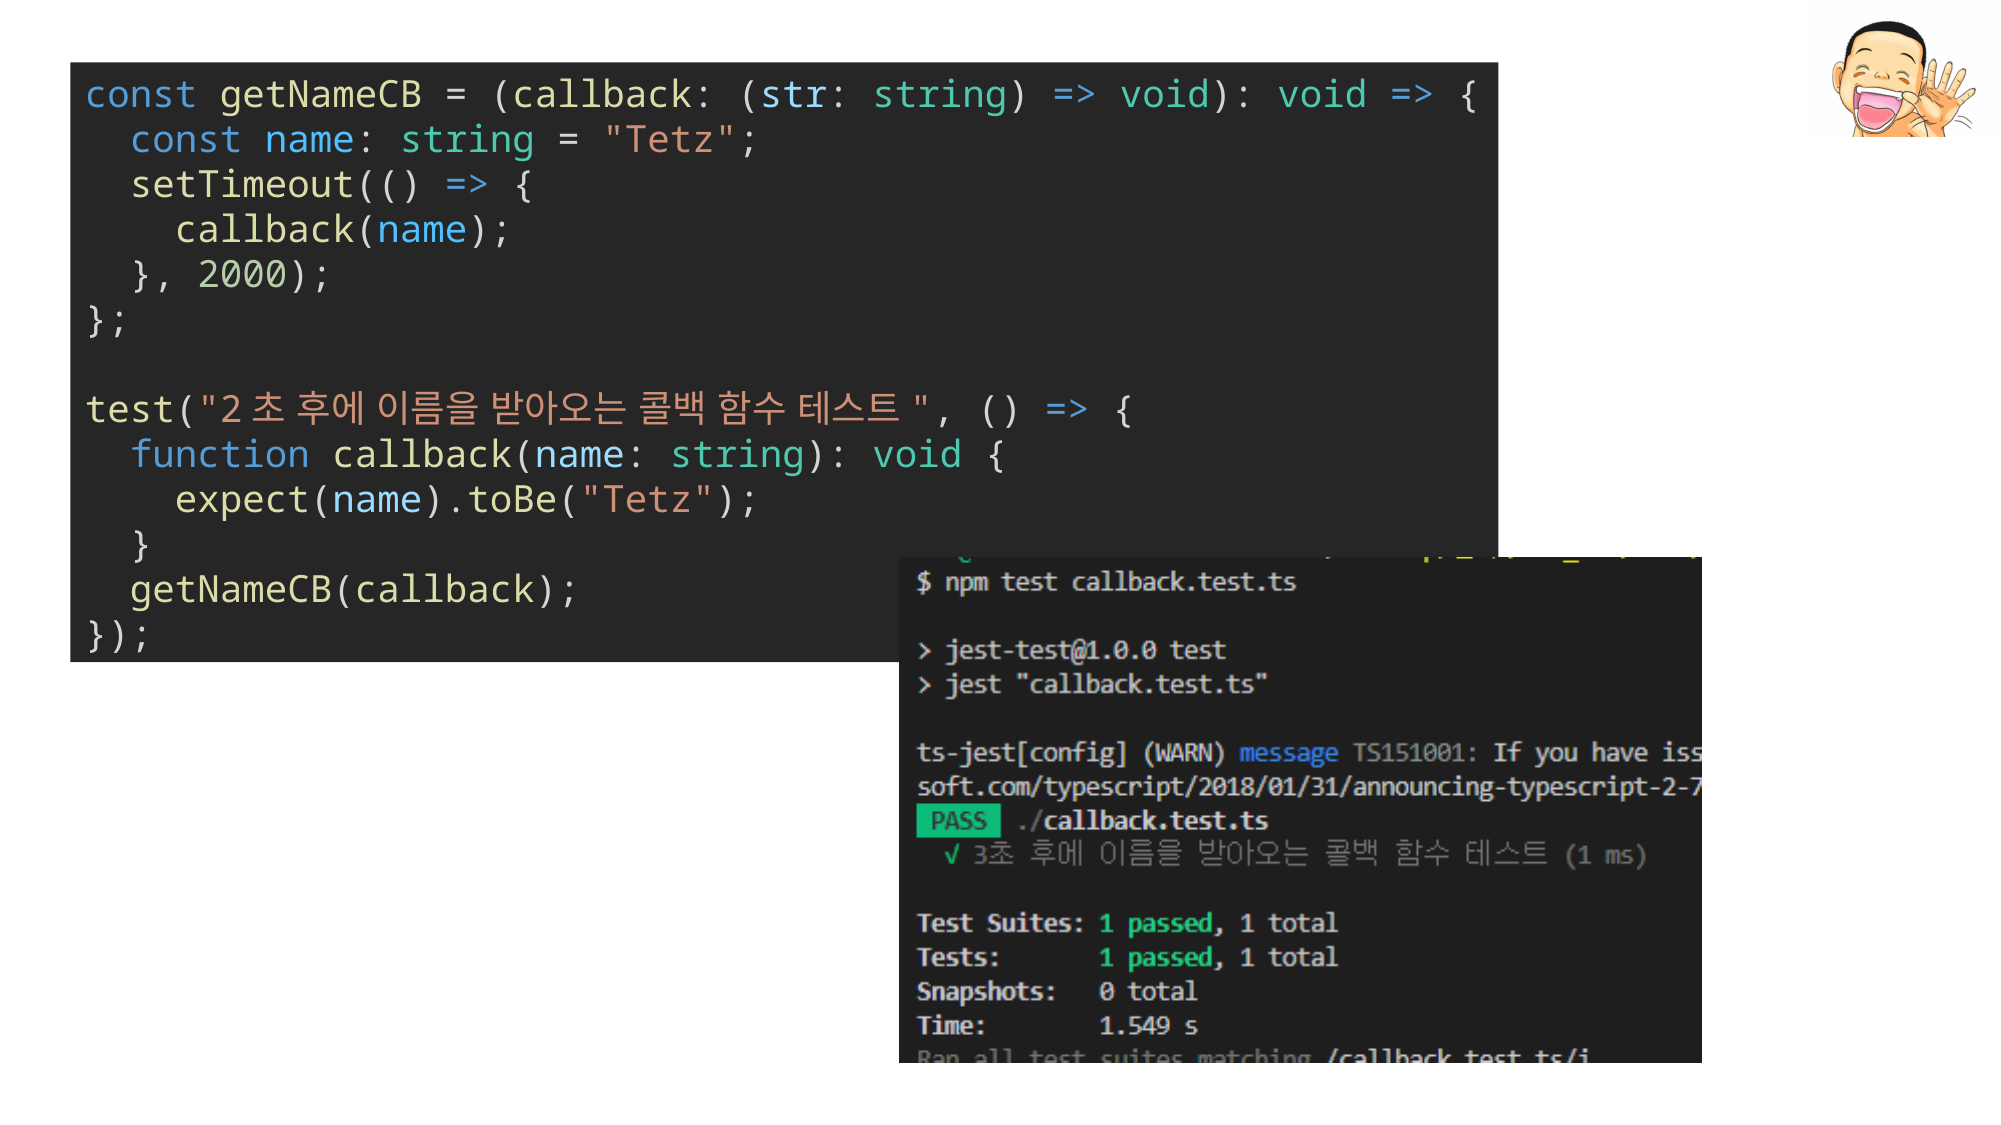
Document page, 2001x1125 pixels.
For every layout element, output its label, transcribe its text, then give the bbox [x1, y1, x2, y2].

text_box const getNameCB = (callback: (str: string) => void): void => { const name: string = "Tetz"; setTimeout(() => { callback(name); }, 2000); }; test("2초 후에 이름을 받아오는 콜백 함수 테스트", () => { function callback(name: string): void { expect(name).toBe("Tetz"); } getNameCB(callback); }); [70, 62, 1499, 663]
picture [1808, 0, 2000, 137]
picture [899, 557, 1702, 1063]
